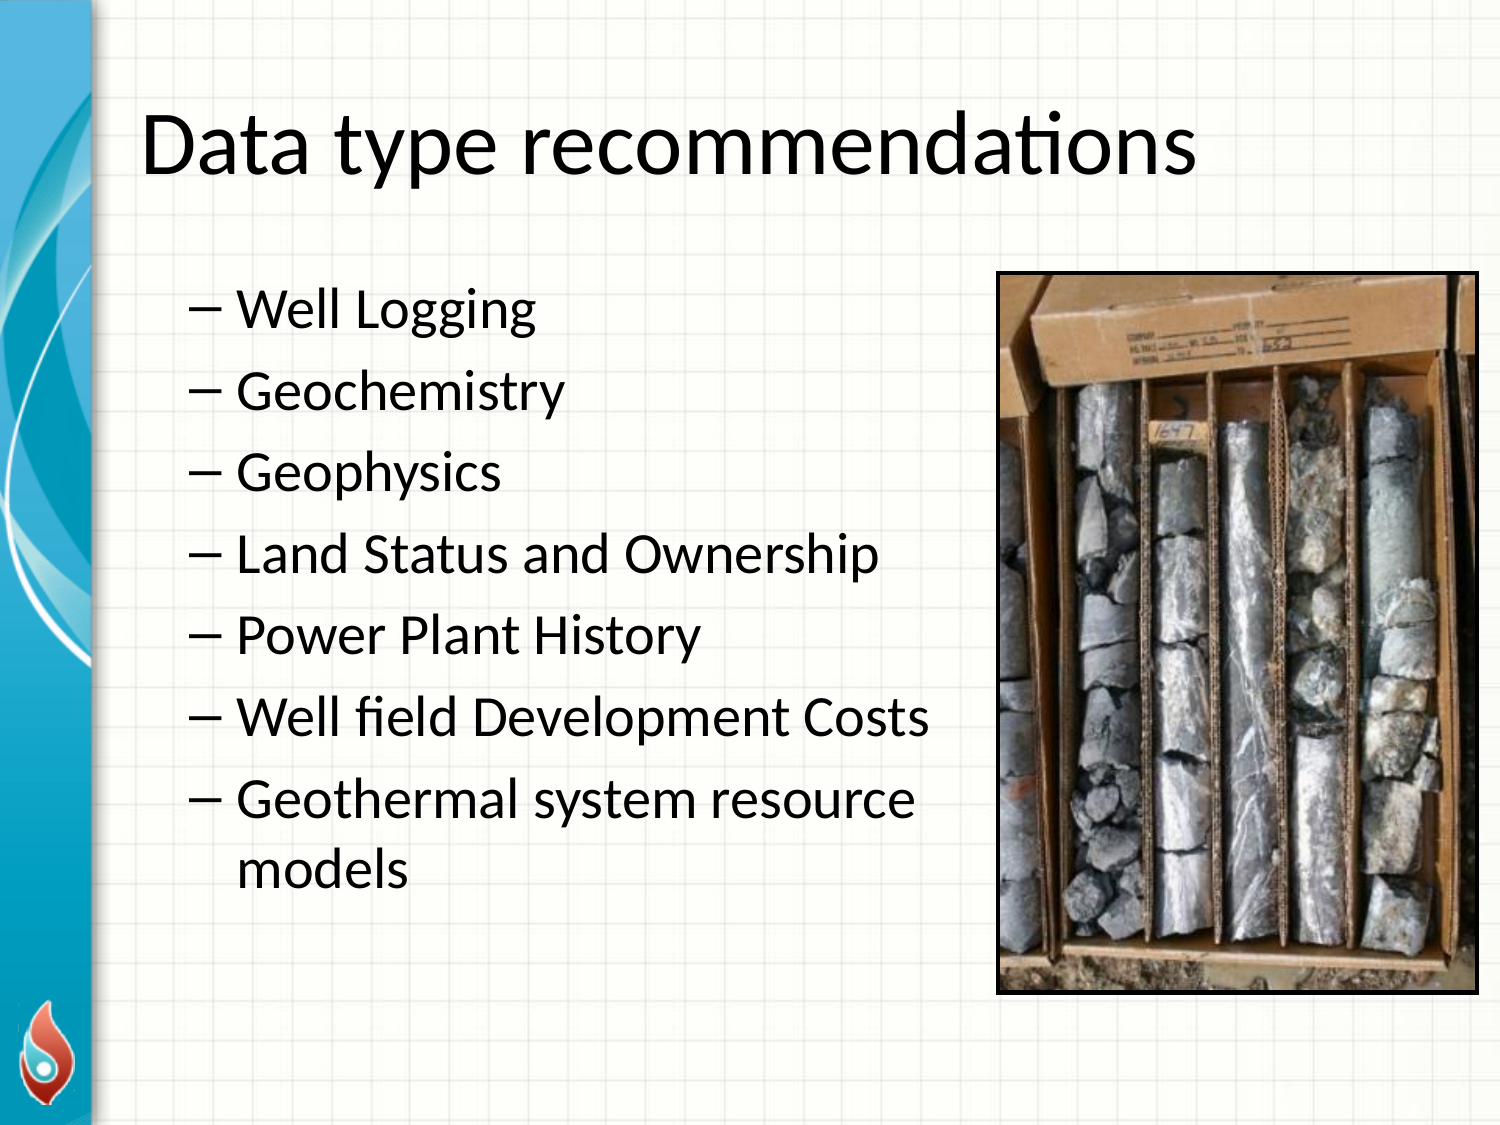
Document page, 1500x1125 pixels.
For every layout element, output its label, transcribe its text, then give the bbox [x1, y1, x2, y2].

title Data type recommendations [125, 44, 1450, 232]
list Well Logging Geochemistry Geophysics Land Status and Ownership Power Plant History Well field Development Costs Geothermal system resource models [99, 262, 1425, 968]
picture [0, 0, 1500, 1125]
